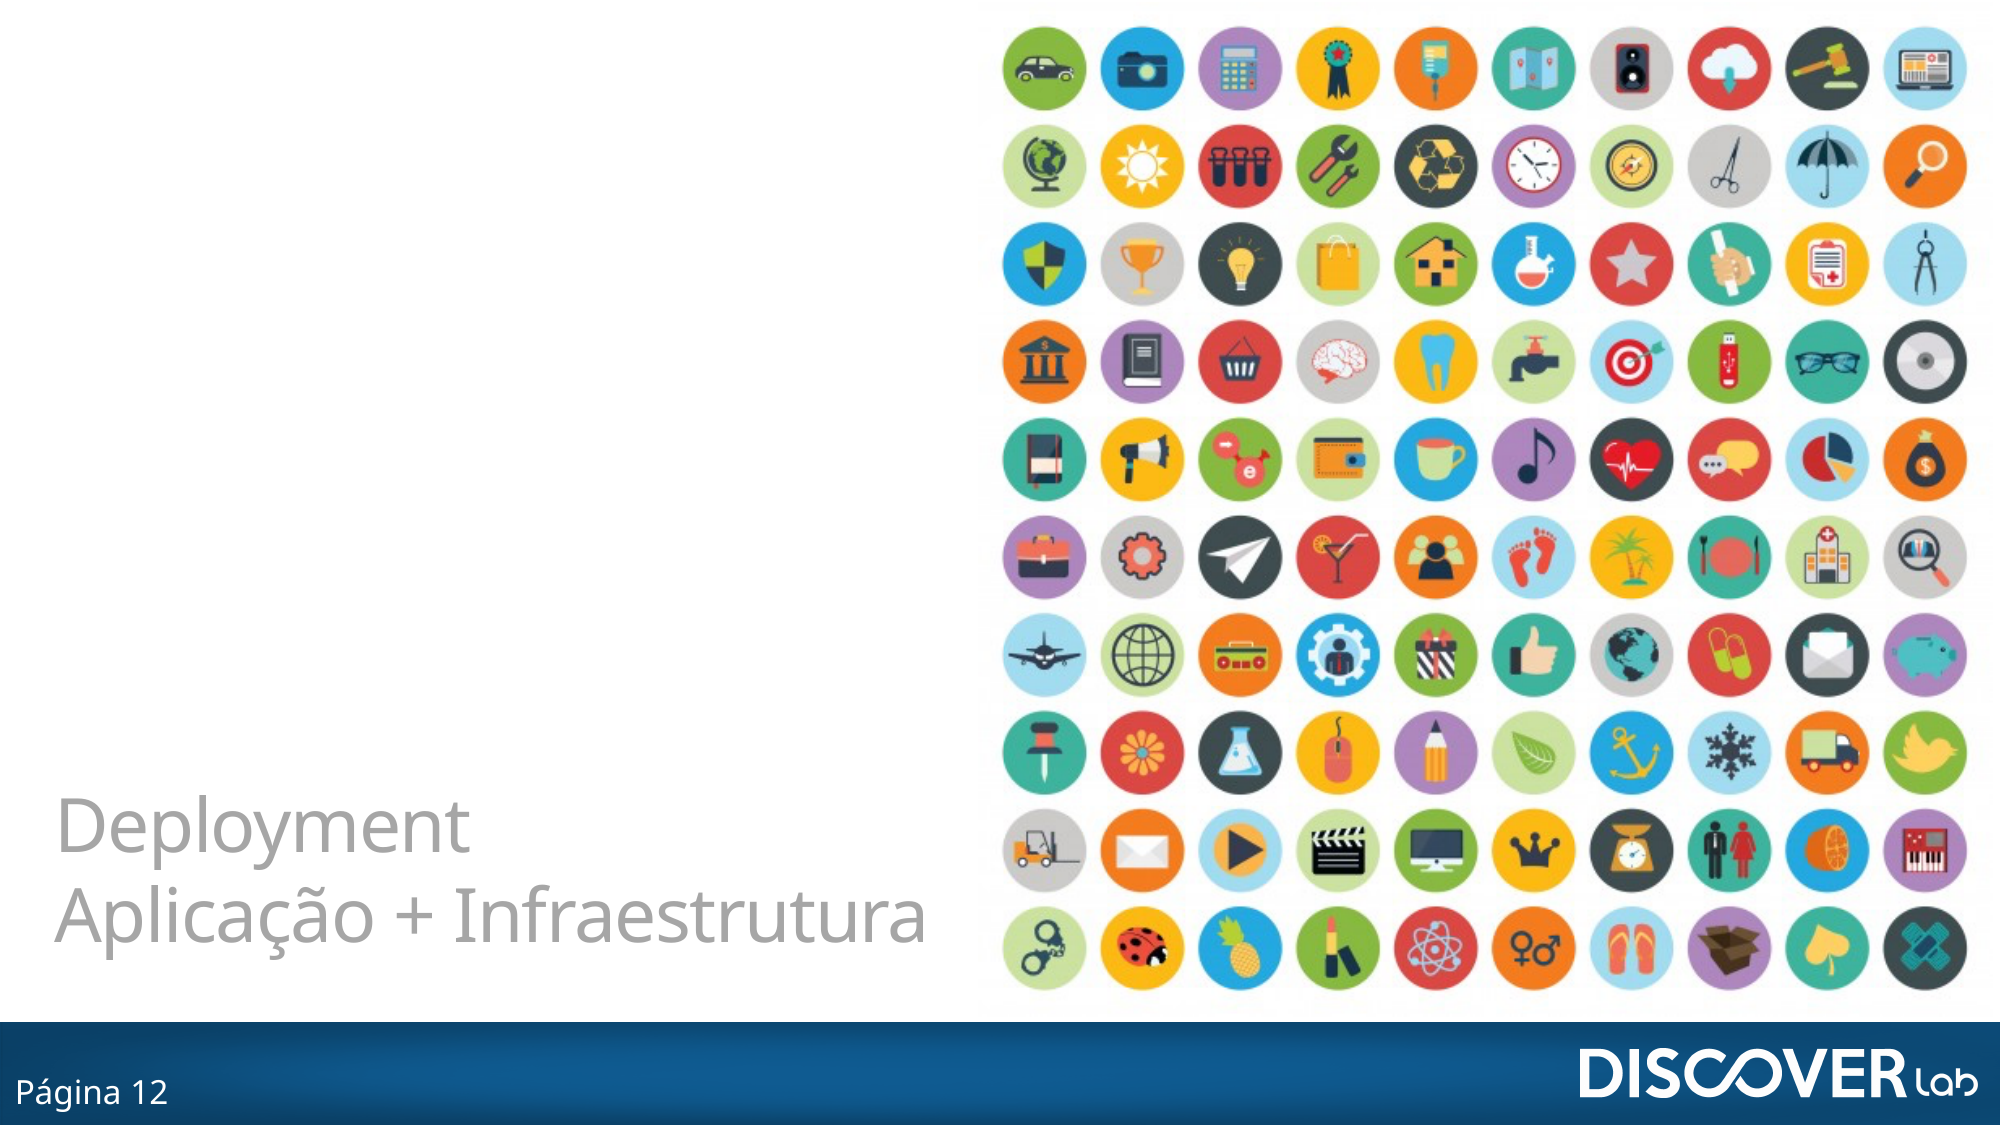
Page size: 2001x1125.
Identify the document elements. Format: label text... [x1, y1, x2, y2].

picture [0, 1022, 2000, 1125]
picture [978, 2, 1994, 1018]
text_box Deployment Aplicação + Infraestrutura [54, 777, 931, 958]
